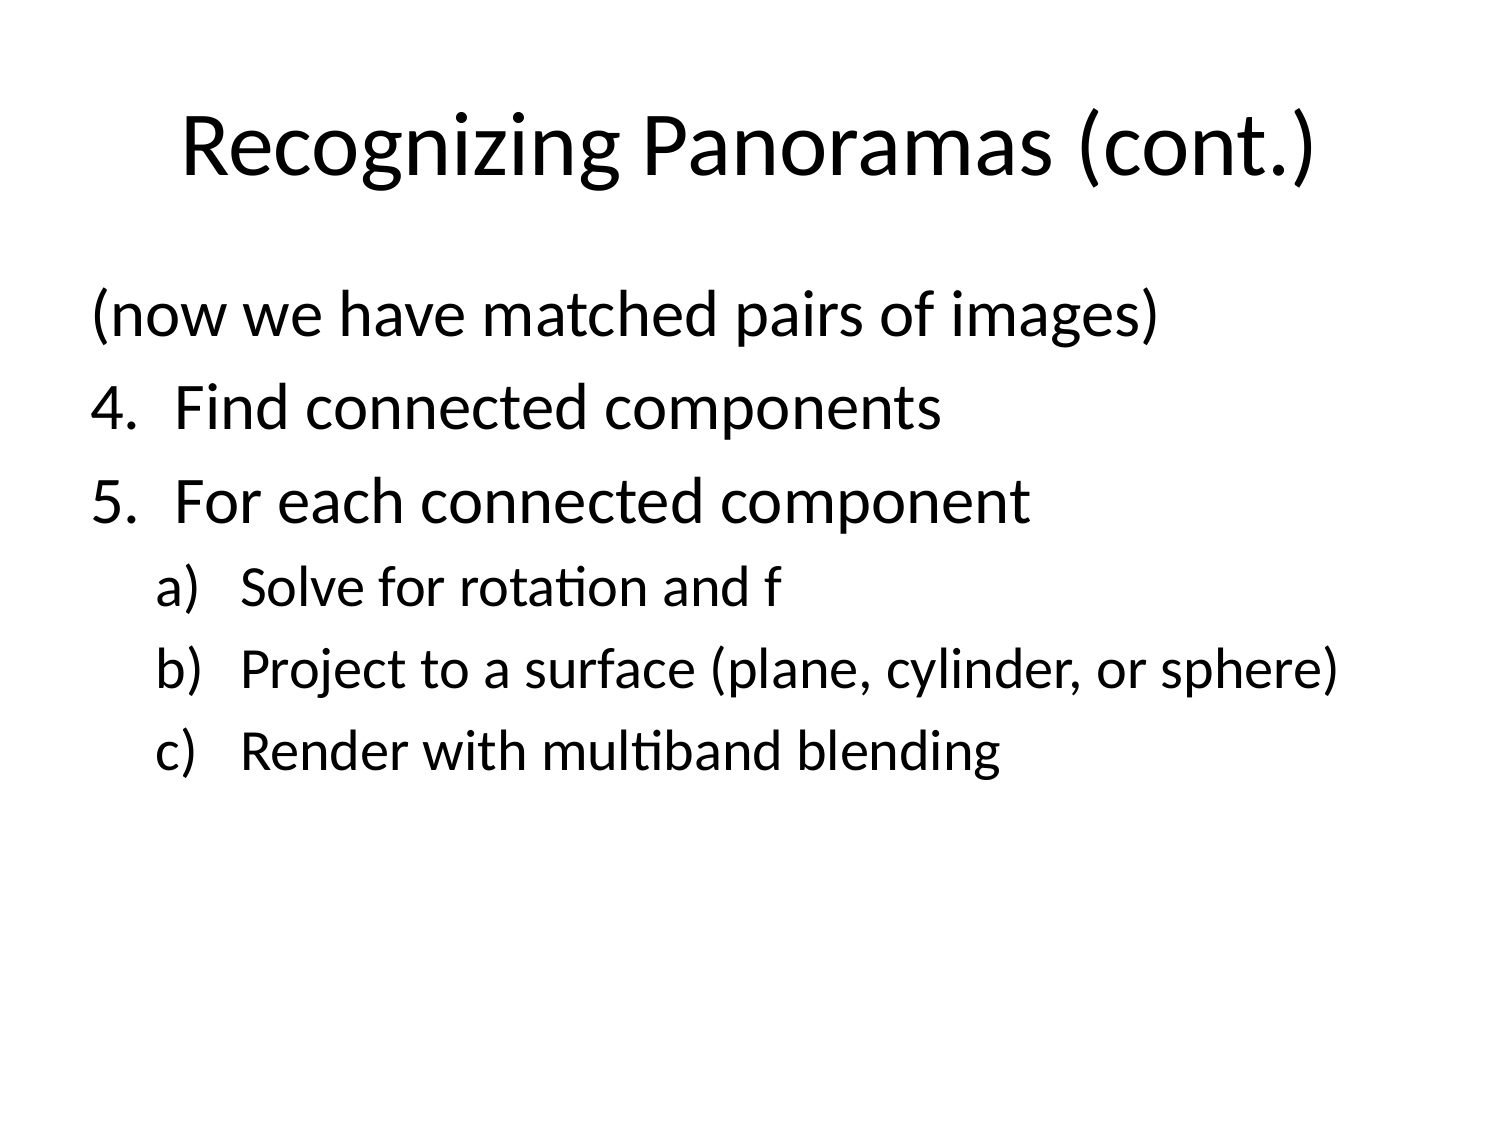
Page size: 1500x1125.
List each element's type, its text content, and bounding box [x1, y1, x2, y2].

list (now we have matched pairs of images) Find connected components For each connected component Solve for rotation and f Project to a surface (plane, cylinder, or sphere) Render with multiband blending [75, 262, 1425, 1005]
title Recognizing Panoramas (cont.) [75, 45, 1425, 233]
